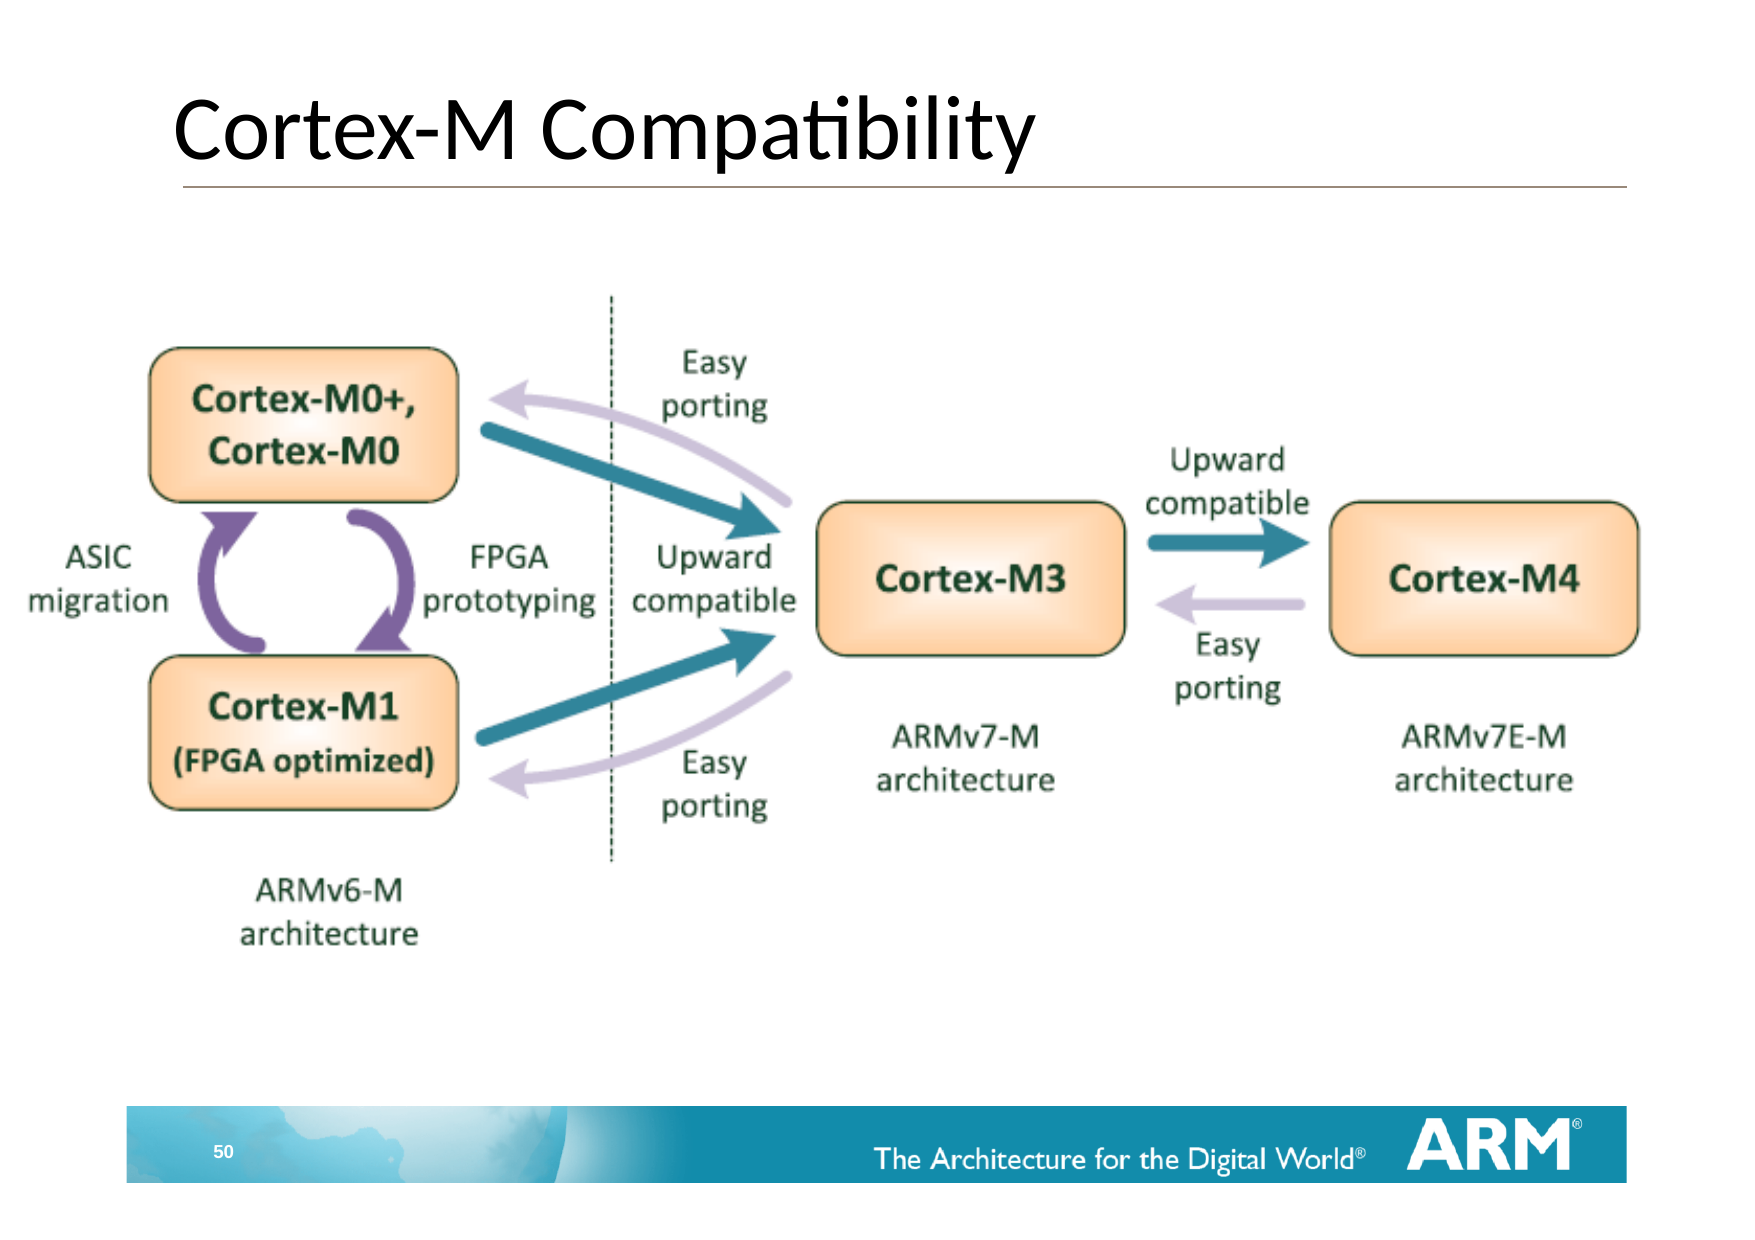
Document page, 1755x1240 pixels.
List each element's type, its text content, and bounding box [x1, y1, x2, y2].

slide_number 50 [198, 1139, 287, 1187]
picture [14, 253, 1656, 952]
picture [126, 1106, 1627, 1183]
title Cortex-M Compatibility [173, 80, 1581, 172]
